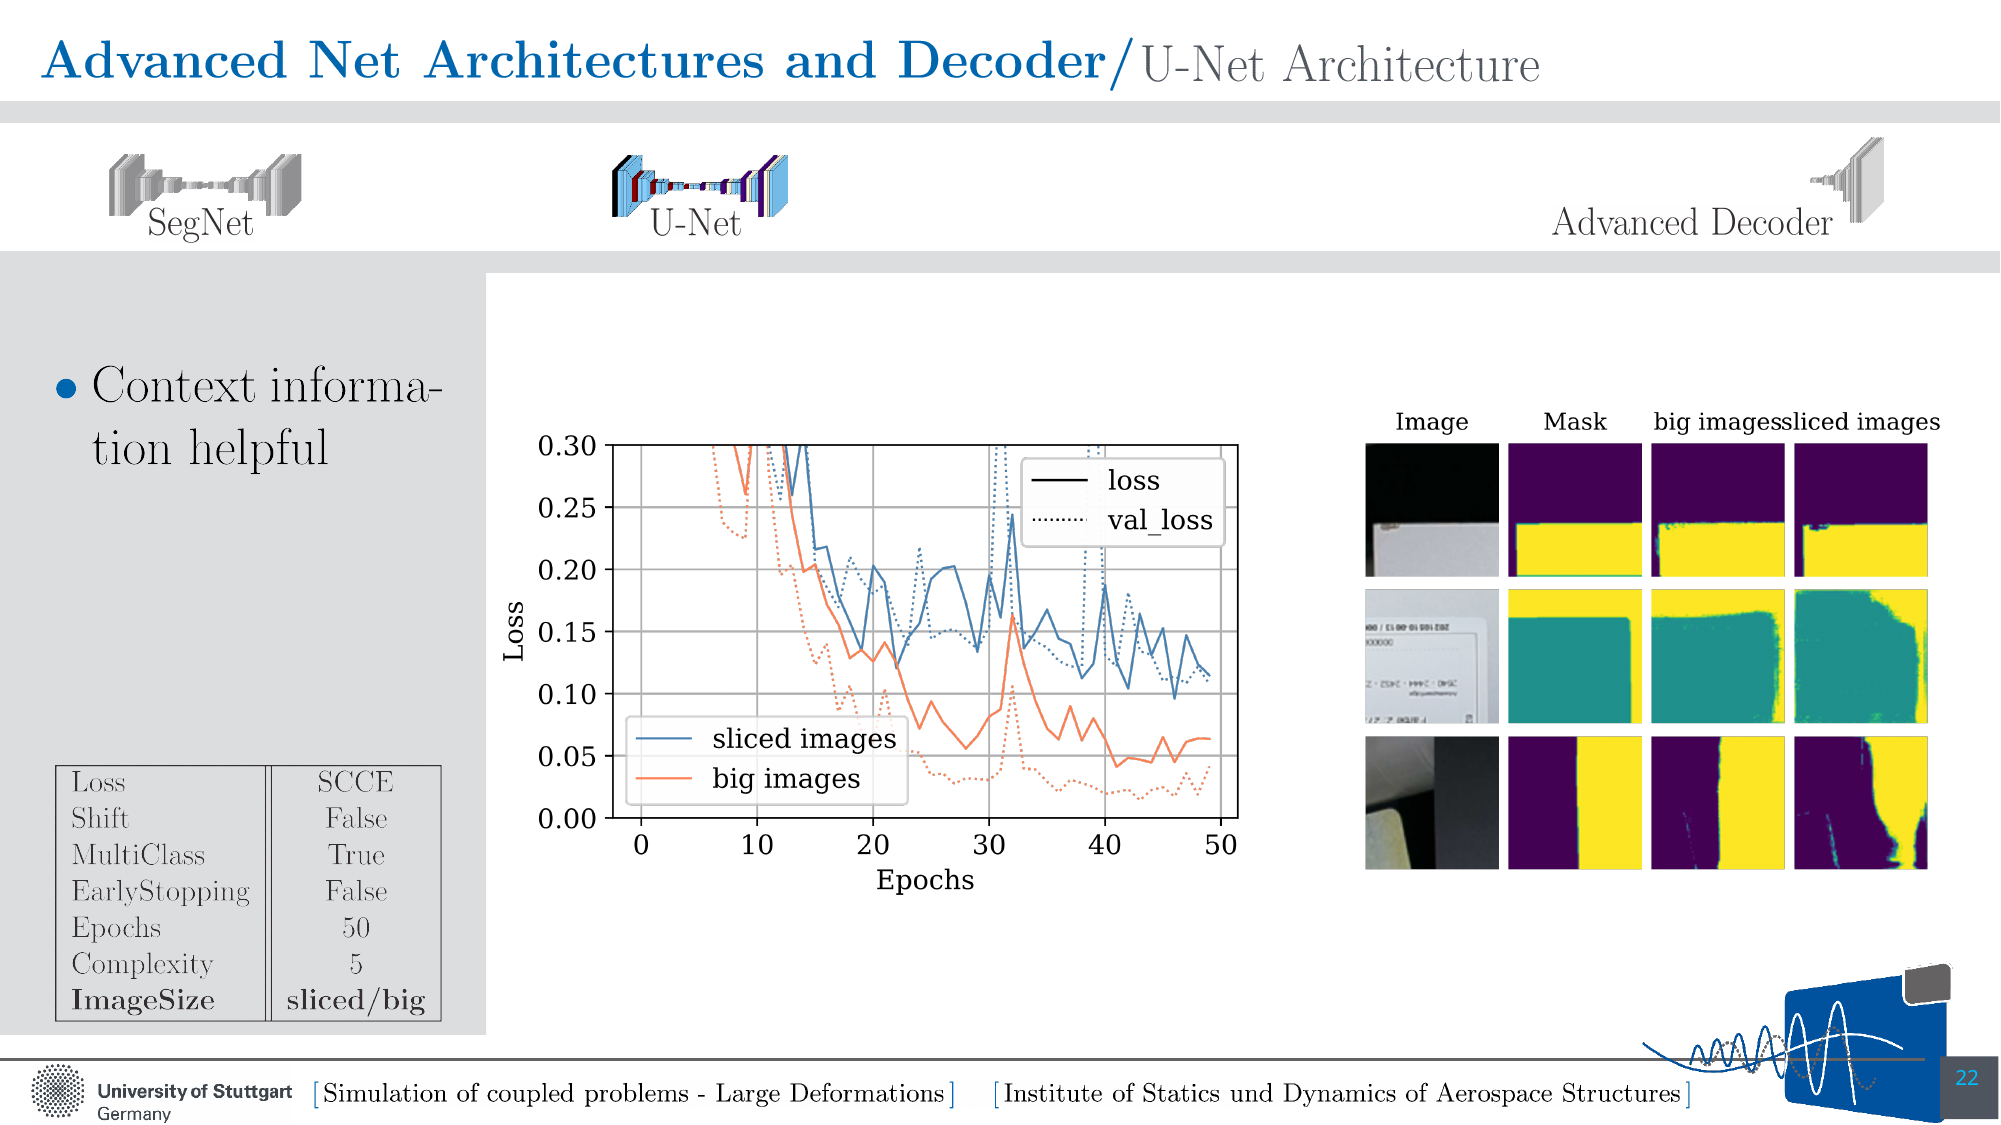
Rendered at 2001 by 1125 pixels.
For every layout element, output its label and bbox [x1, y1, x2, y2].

picture [0, 961, 1953, 1123]
picture [1551, 136, 1887, 236]
picture [1348, 395, 1958, 886]
picture [41, 36, 1134, 92]
picture [609, 155, 790, 237]
text_box [0, 101, 2000, 123]
picture [107, 154, 304, 243]
picture [1141, 43, 1540, 84]
picture [485, 418, 1255, 912]
text_box [0, 251, 2000, 273]
picture [54, 364, 443, 476]
picture [55, 762, 444, 1022]
text_box [0, 255, 487, 1035]
